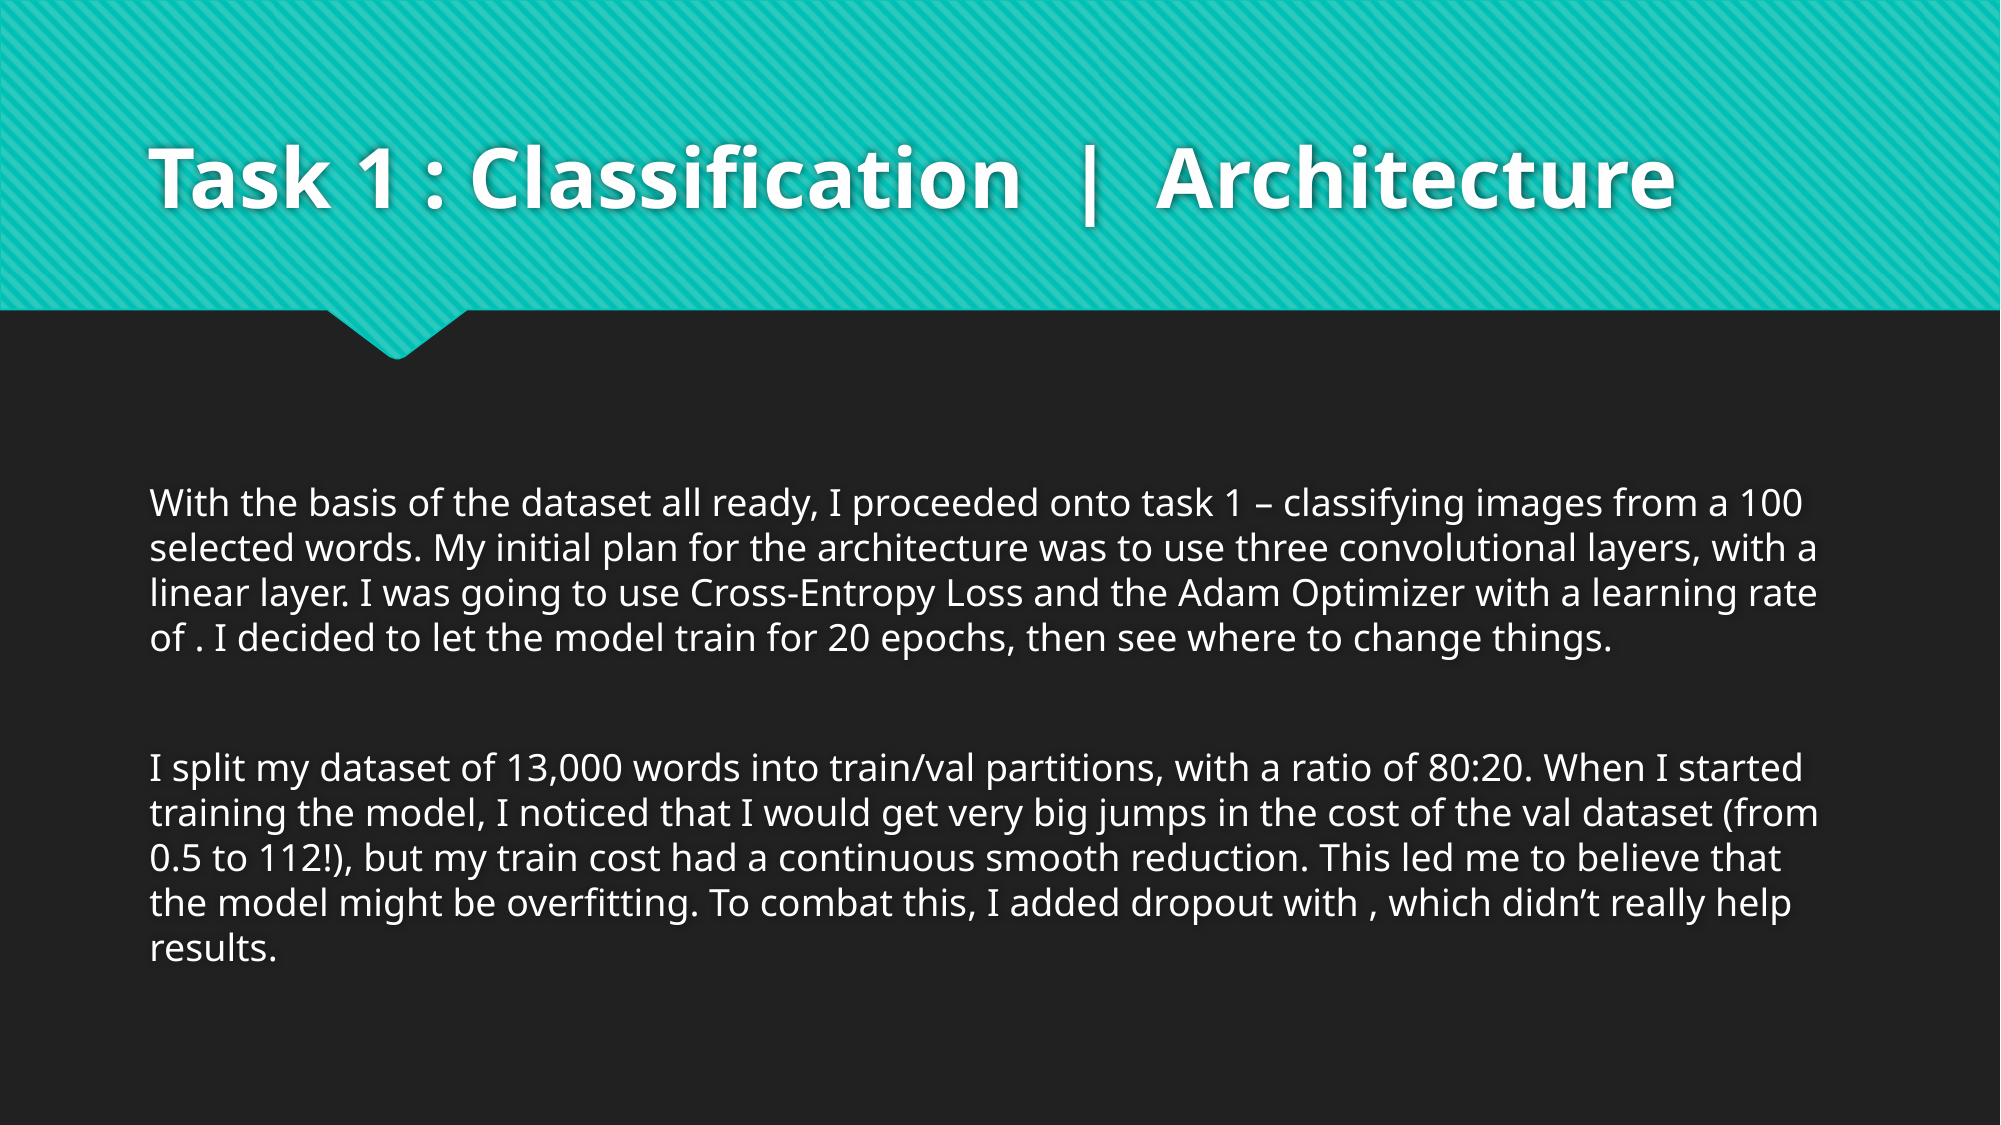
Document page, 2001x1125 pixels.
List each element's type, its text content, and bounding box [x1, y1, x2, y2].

title Task 1 : Classification | Architecture [132, 73, 1868, 233]
